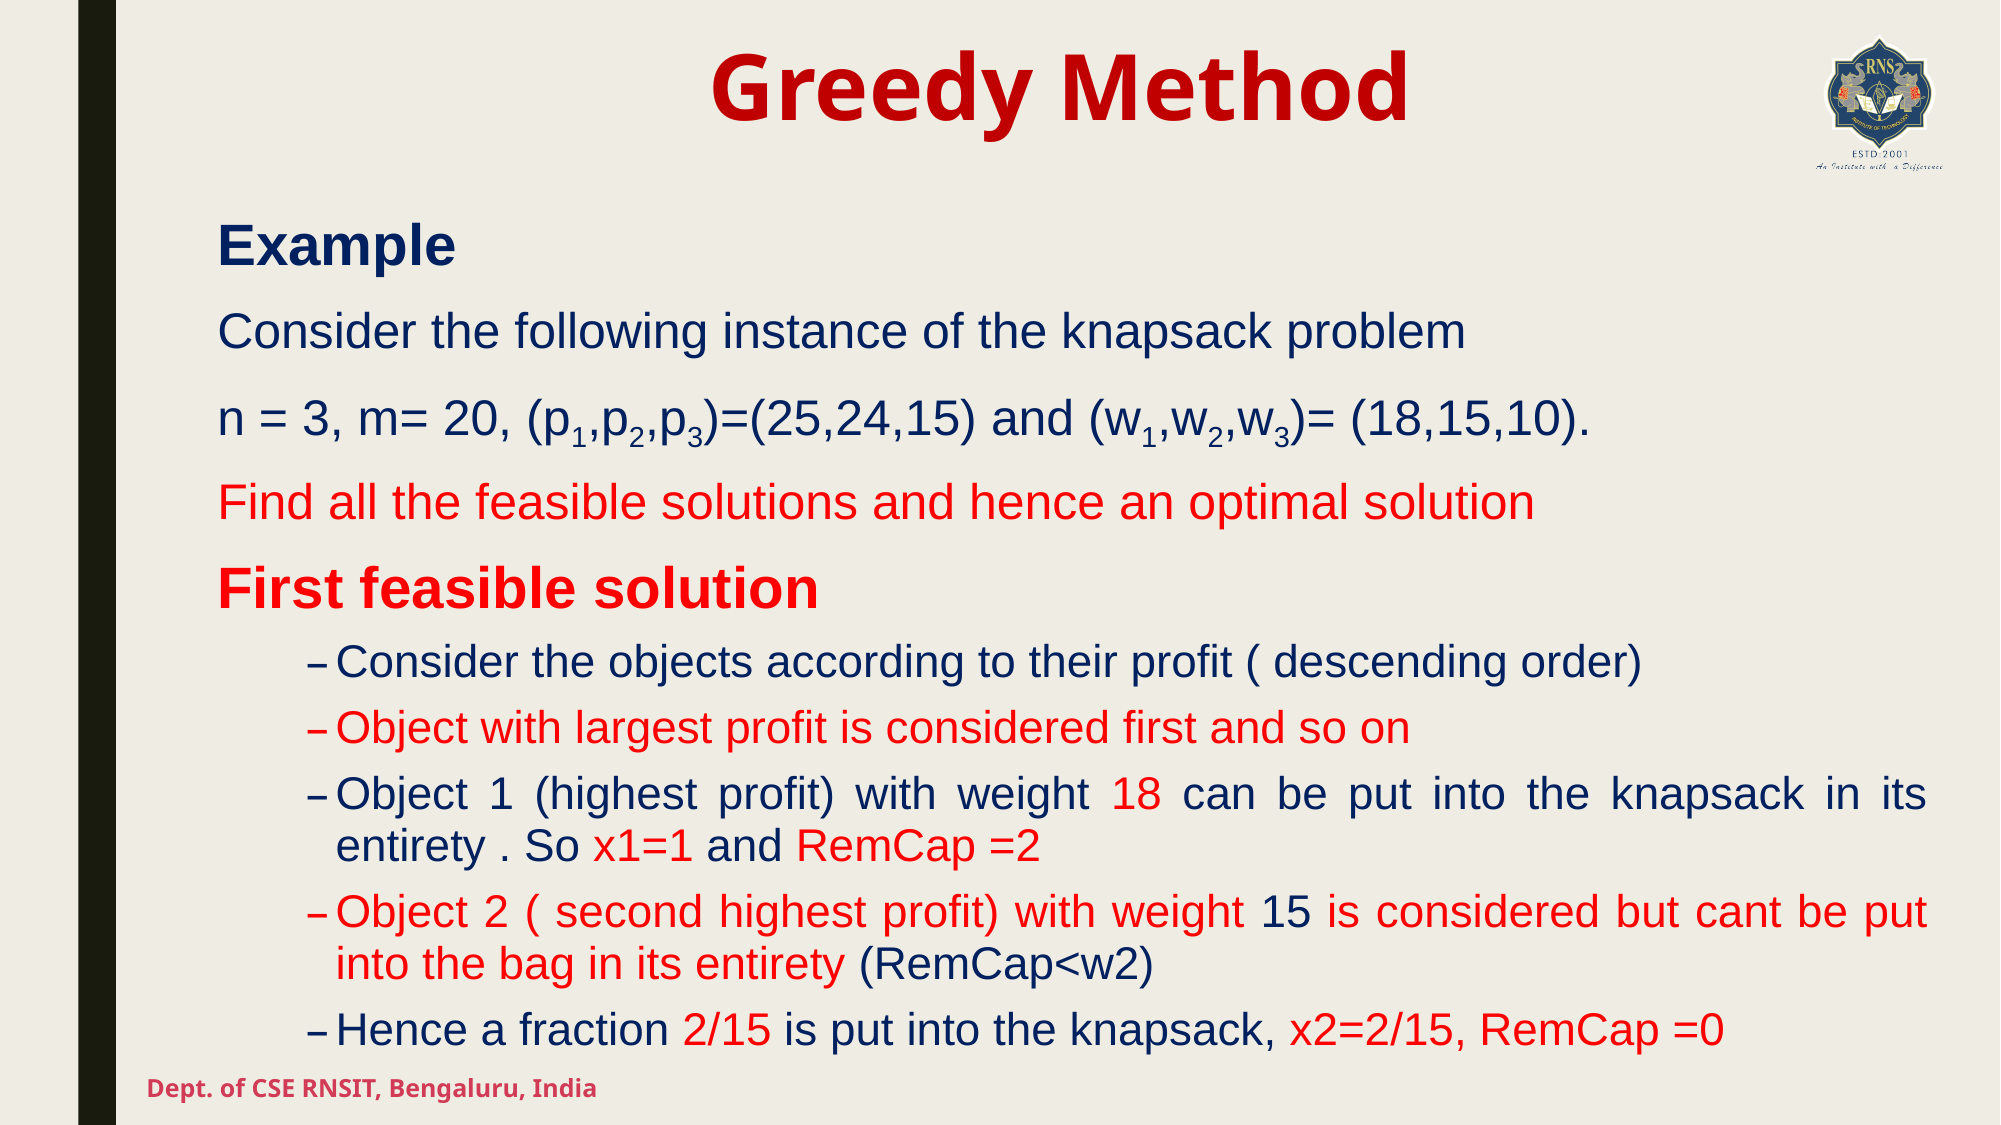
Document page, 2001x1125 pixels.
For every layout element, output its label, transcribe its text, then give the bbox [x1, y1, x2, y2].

footer Dept. of CSE RNSIT, Bengaluru, India [131, 1056, 1162, 1124]
picture [1816, 167, 1944, 172]
title Greedy Method [202, 34, 1944, 167]
list Example Consider the following instance of the knapsack problem n = 3, m= 20, (p1,p2,p3)=(25,24,15) and (w1,w2,w3)= (18,15,10). Find all the feasible solutions and hence an optimal solution First feasible solution Consider the objects according to their profit ( descending order) Object with largest profit is considered first and so on Object 1 (highest profit) with weight 18 can be put into the knapsack in its entirety . So x1=1 and RemCap =2 Object 2 ( second highest profit) with weight 15 is considered but cant be put into the bag in its entirety (RemCap<w2) Hence a fraction 2/15 is put into the knapsack, x2=2/15, RemCap =0 [202, 205, 1944, 1090]
